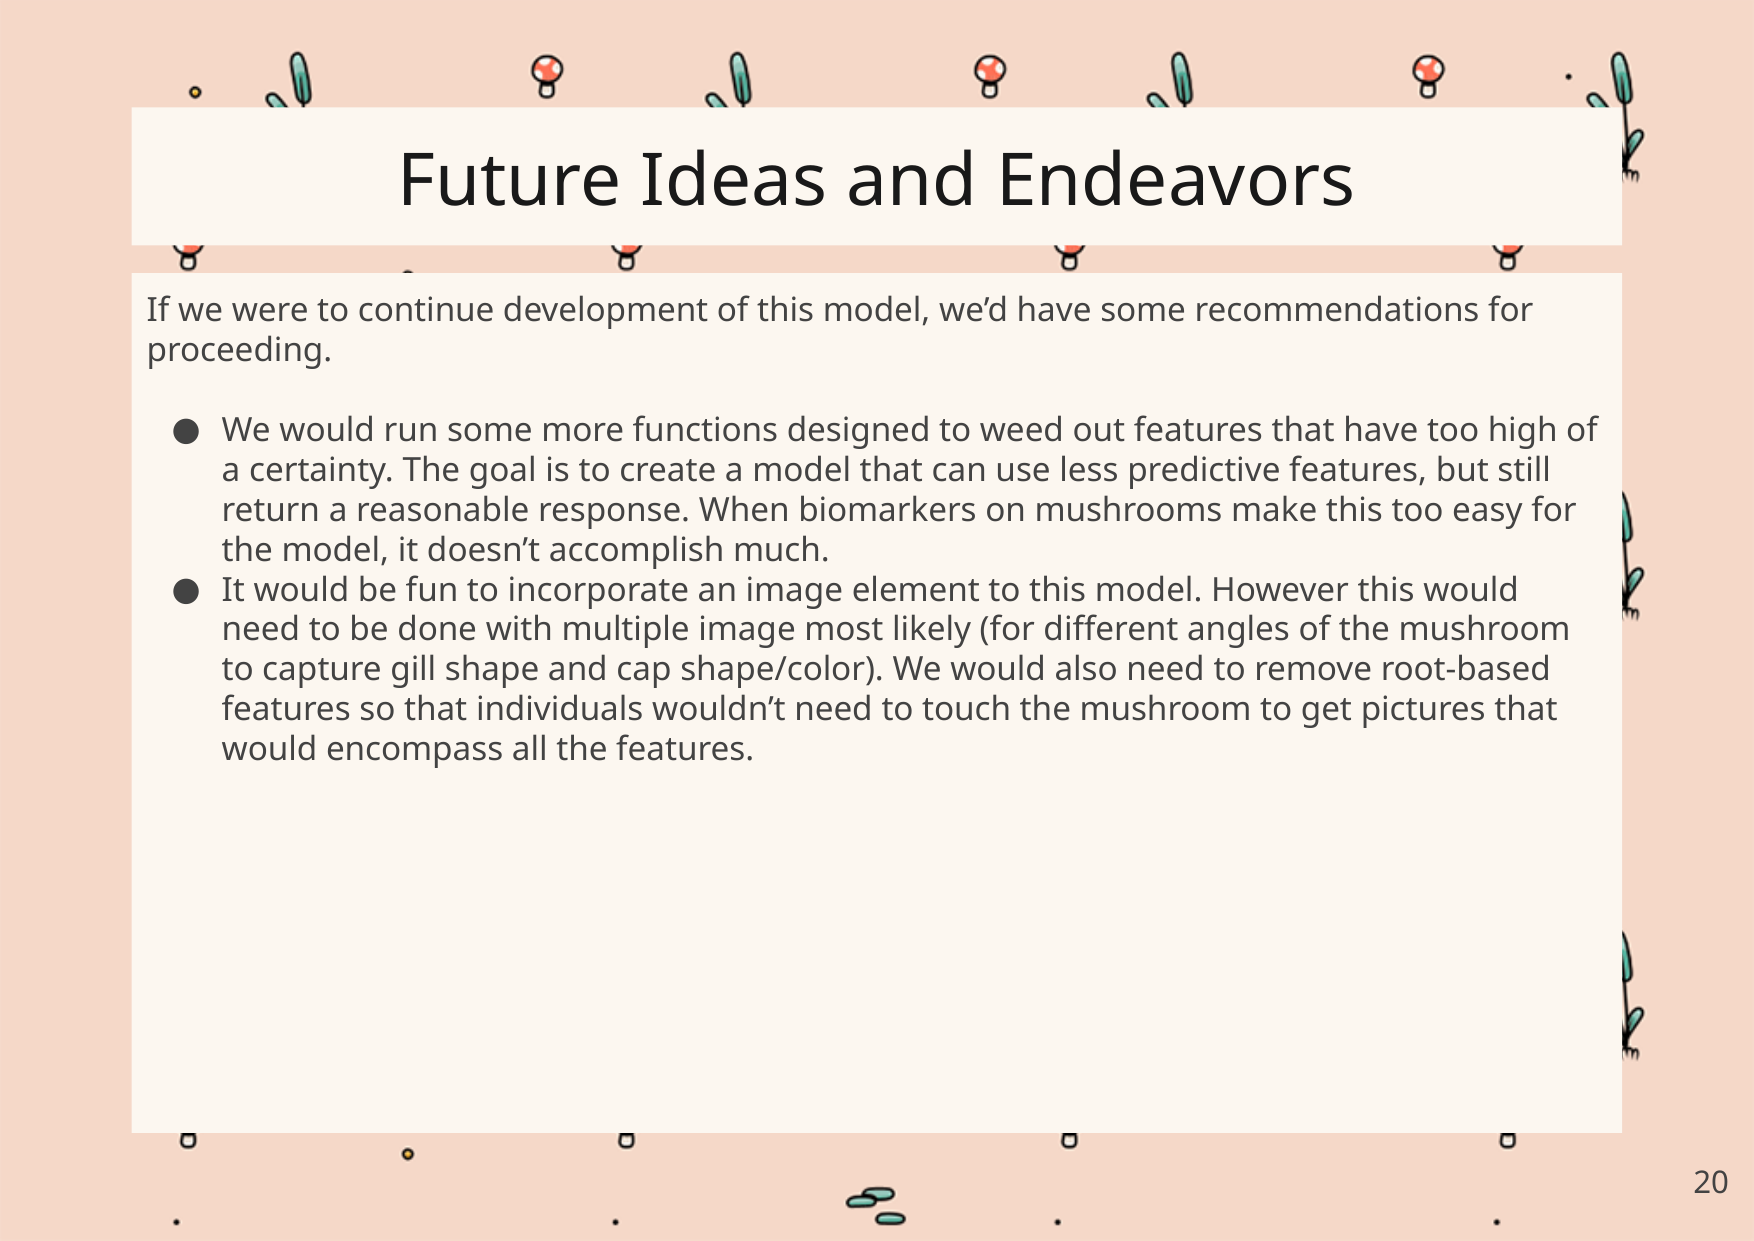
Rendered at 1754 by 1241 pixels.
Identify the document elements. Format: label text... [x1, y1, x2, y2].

title Future Ideas and Endeavors [131, 107, 1623, 246]
picture [0, 0, 1754, 1241]
list If we were to continue development of this model, we’d have some recommendations for proceeding. We would run some more functions designed to weed out features that have too high of a certainty. The goal is to create a model that can use less predictive features, but still return a reasonable response. When biomarkers on mushrooms make this too easy for the model, it doesn’t accomplish much. It would be fun to incorporate an image element to this model. However this would need to be done with multiple image most likely (for different angles of the mushroom to capture gill shape and cap shape/color). We would also need to remove root-based features so that individuals wouldn’t need to touch the mushroom to get pictures that would encompass all the features. [131, 273, 1623, 1133]
slide_number ‹#› [1641, 1145, 1747, 1241]
